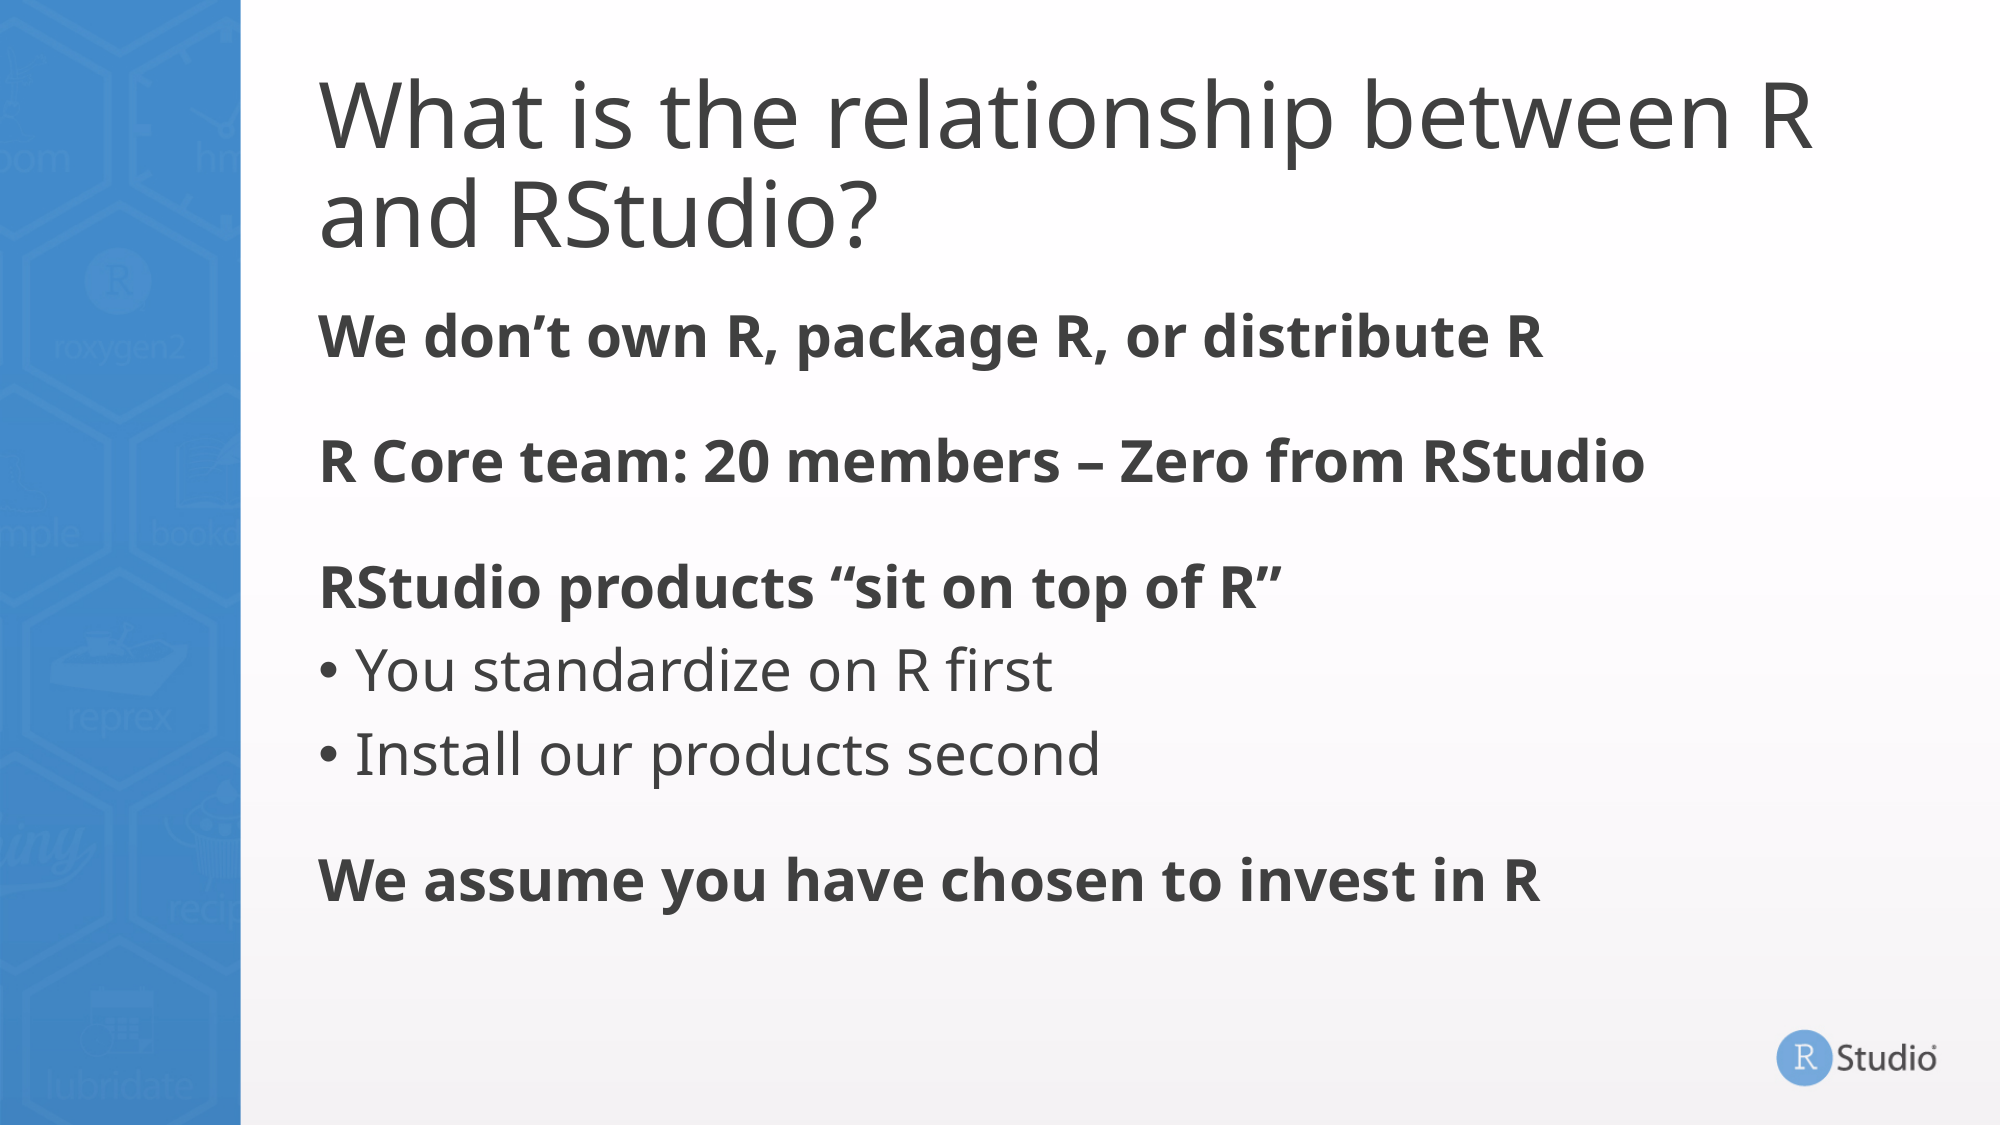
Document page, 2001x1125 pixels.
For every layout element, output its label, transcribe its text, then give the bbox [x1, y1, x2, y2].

list We don’t own R, package R, or distribute R R Core team: 20 members – Zero from RStudio RStudio products “sit on top of R” You standardize on R first Install our products second We assume you have chosen to invest in R [303, 299, 1890, 1014]
picture [0, 0, 2000, 1125]
title What is the relationship between R and RStudio? [303, 59, 1890, 278]
